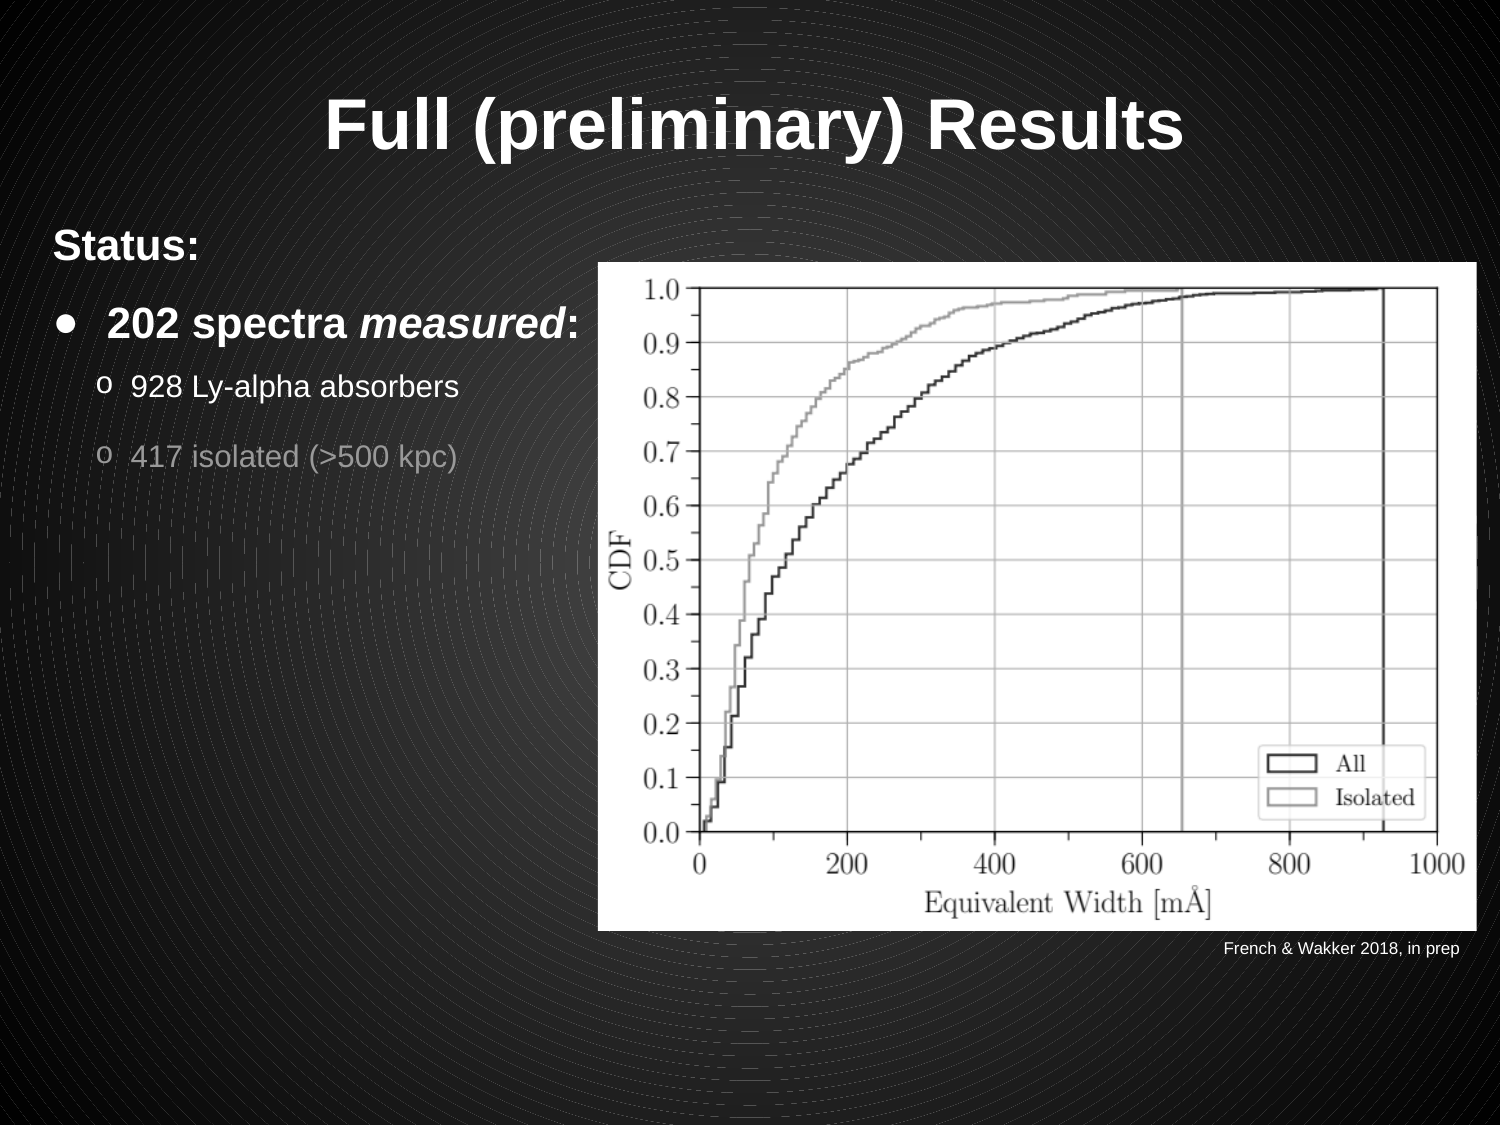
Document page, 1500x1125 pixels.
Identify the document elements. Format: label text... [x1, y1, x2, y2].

picture [597, 262, 1477, 931]
text_box French & Wakker 2018, in prep [1208, 938, 1476, 966]
text_box Full (preliminary) Results [309, 70, 1202, 172]
text_box 417 isolated (>500 kpc) [41, 387, 592, 913]
list Status: 202 spectra measured: 928 Ly-alpha absorbers [37, 174, 615, 800]
